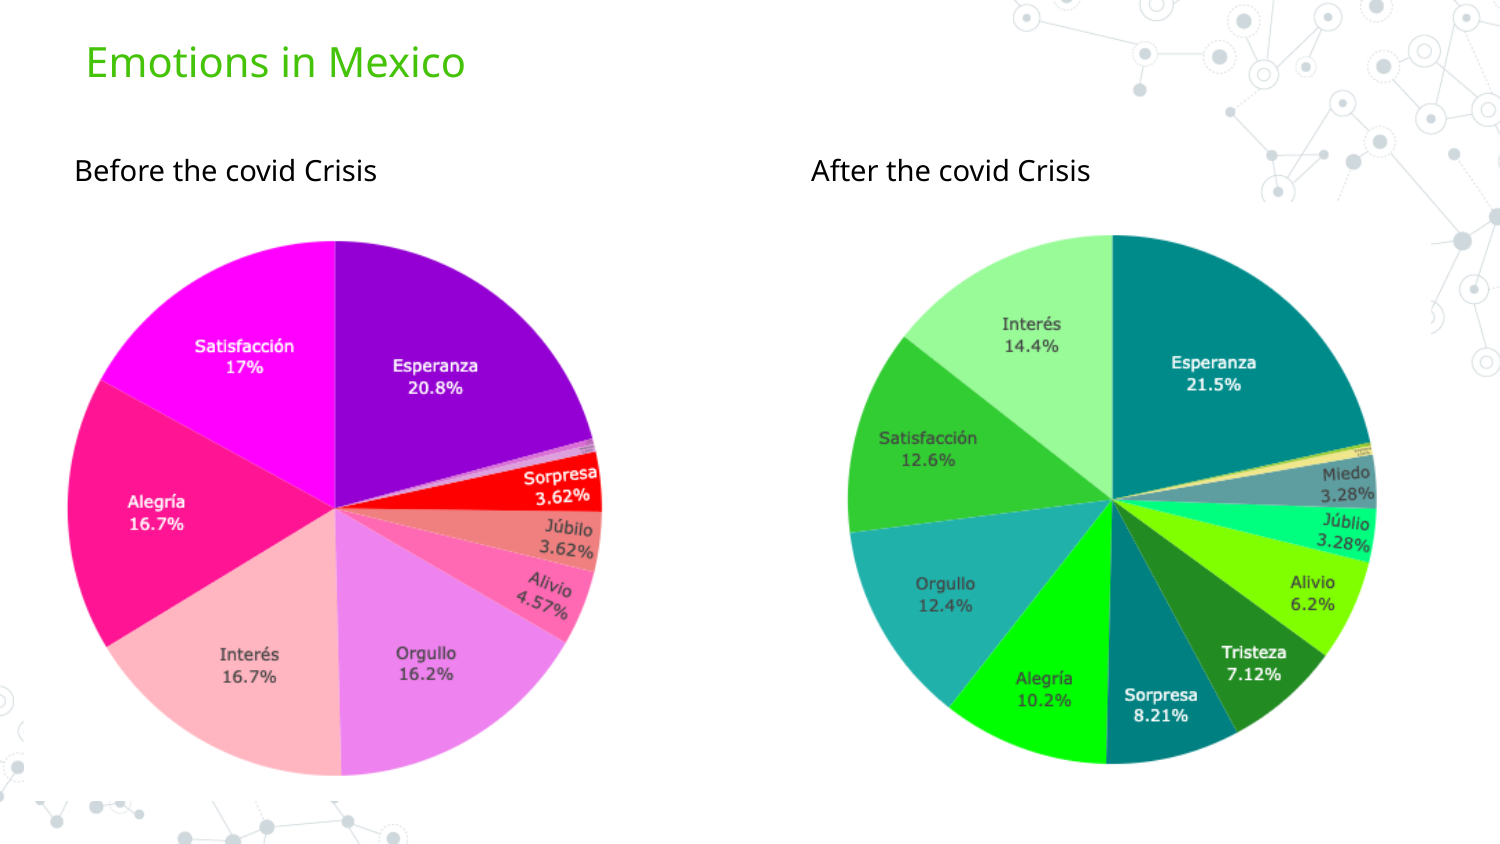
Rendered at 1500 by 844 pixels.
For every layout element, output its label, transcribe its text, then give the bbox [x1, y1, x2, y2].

text_box After the covid Crisis [796, 136, 1189, 201]
picture [0, 0, 1500, 844]
text_box Emotions in Mexico [70, 20, 1286, 101]
text_box Before the covid Crisis [59, 136, 452, 202]
